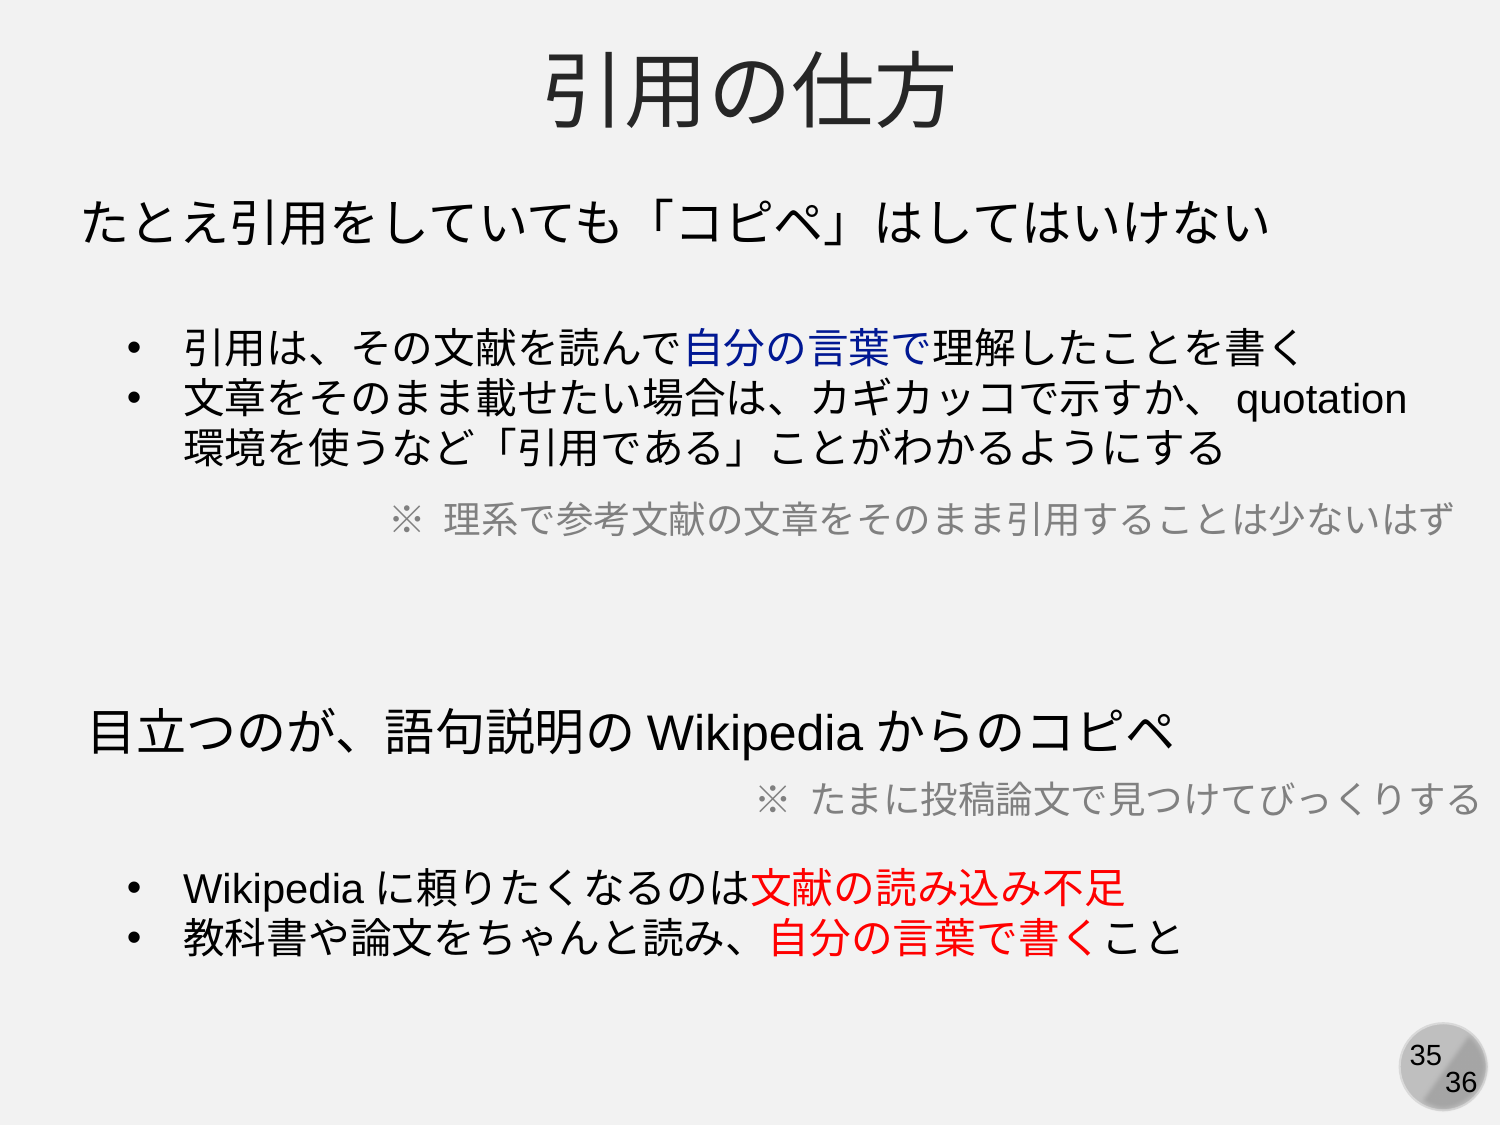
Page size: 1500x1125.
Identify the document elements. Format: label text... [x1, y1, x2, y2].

text_box 引用は、その文献を読んで自分の言葉で理解したことを書く 文章をそのまま載せたい場合は、カギカッコで示すか、quotation環境を使うなど「引用である」ことがわかるようにする [112, 314, 1435, 480]
text_box 目立つのが、語句説明のWikipediaからのコピペ [71, 693, 1190, 768]
text_box ※ たまに投稿論文で見つけてびっくりする [739, 768, 1499, 829]
text_box たとえ引用をしていても「コピペ」はしてはいけない [64, 184, 1400, 260]
text_box Wikipediaに頼りたくなるのは文献の読み込み不足 教科書や論文をちゃんと読み、自分の言葉で書くこと [112, 854, 1279, 970]
text_box ※ 理系で参考文献の文章をそのまま引用することは少ないはず [373, 488, 1472, 549]
list 引用の仕方 [0, 31, 1500, 155]
